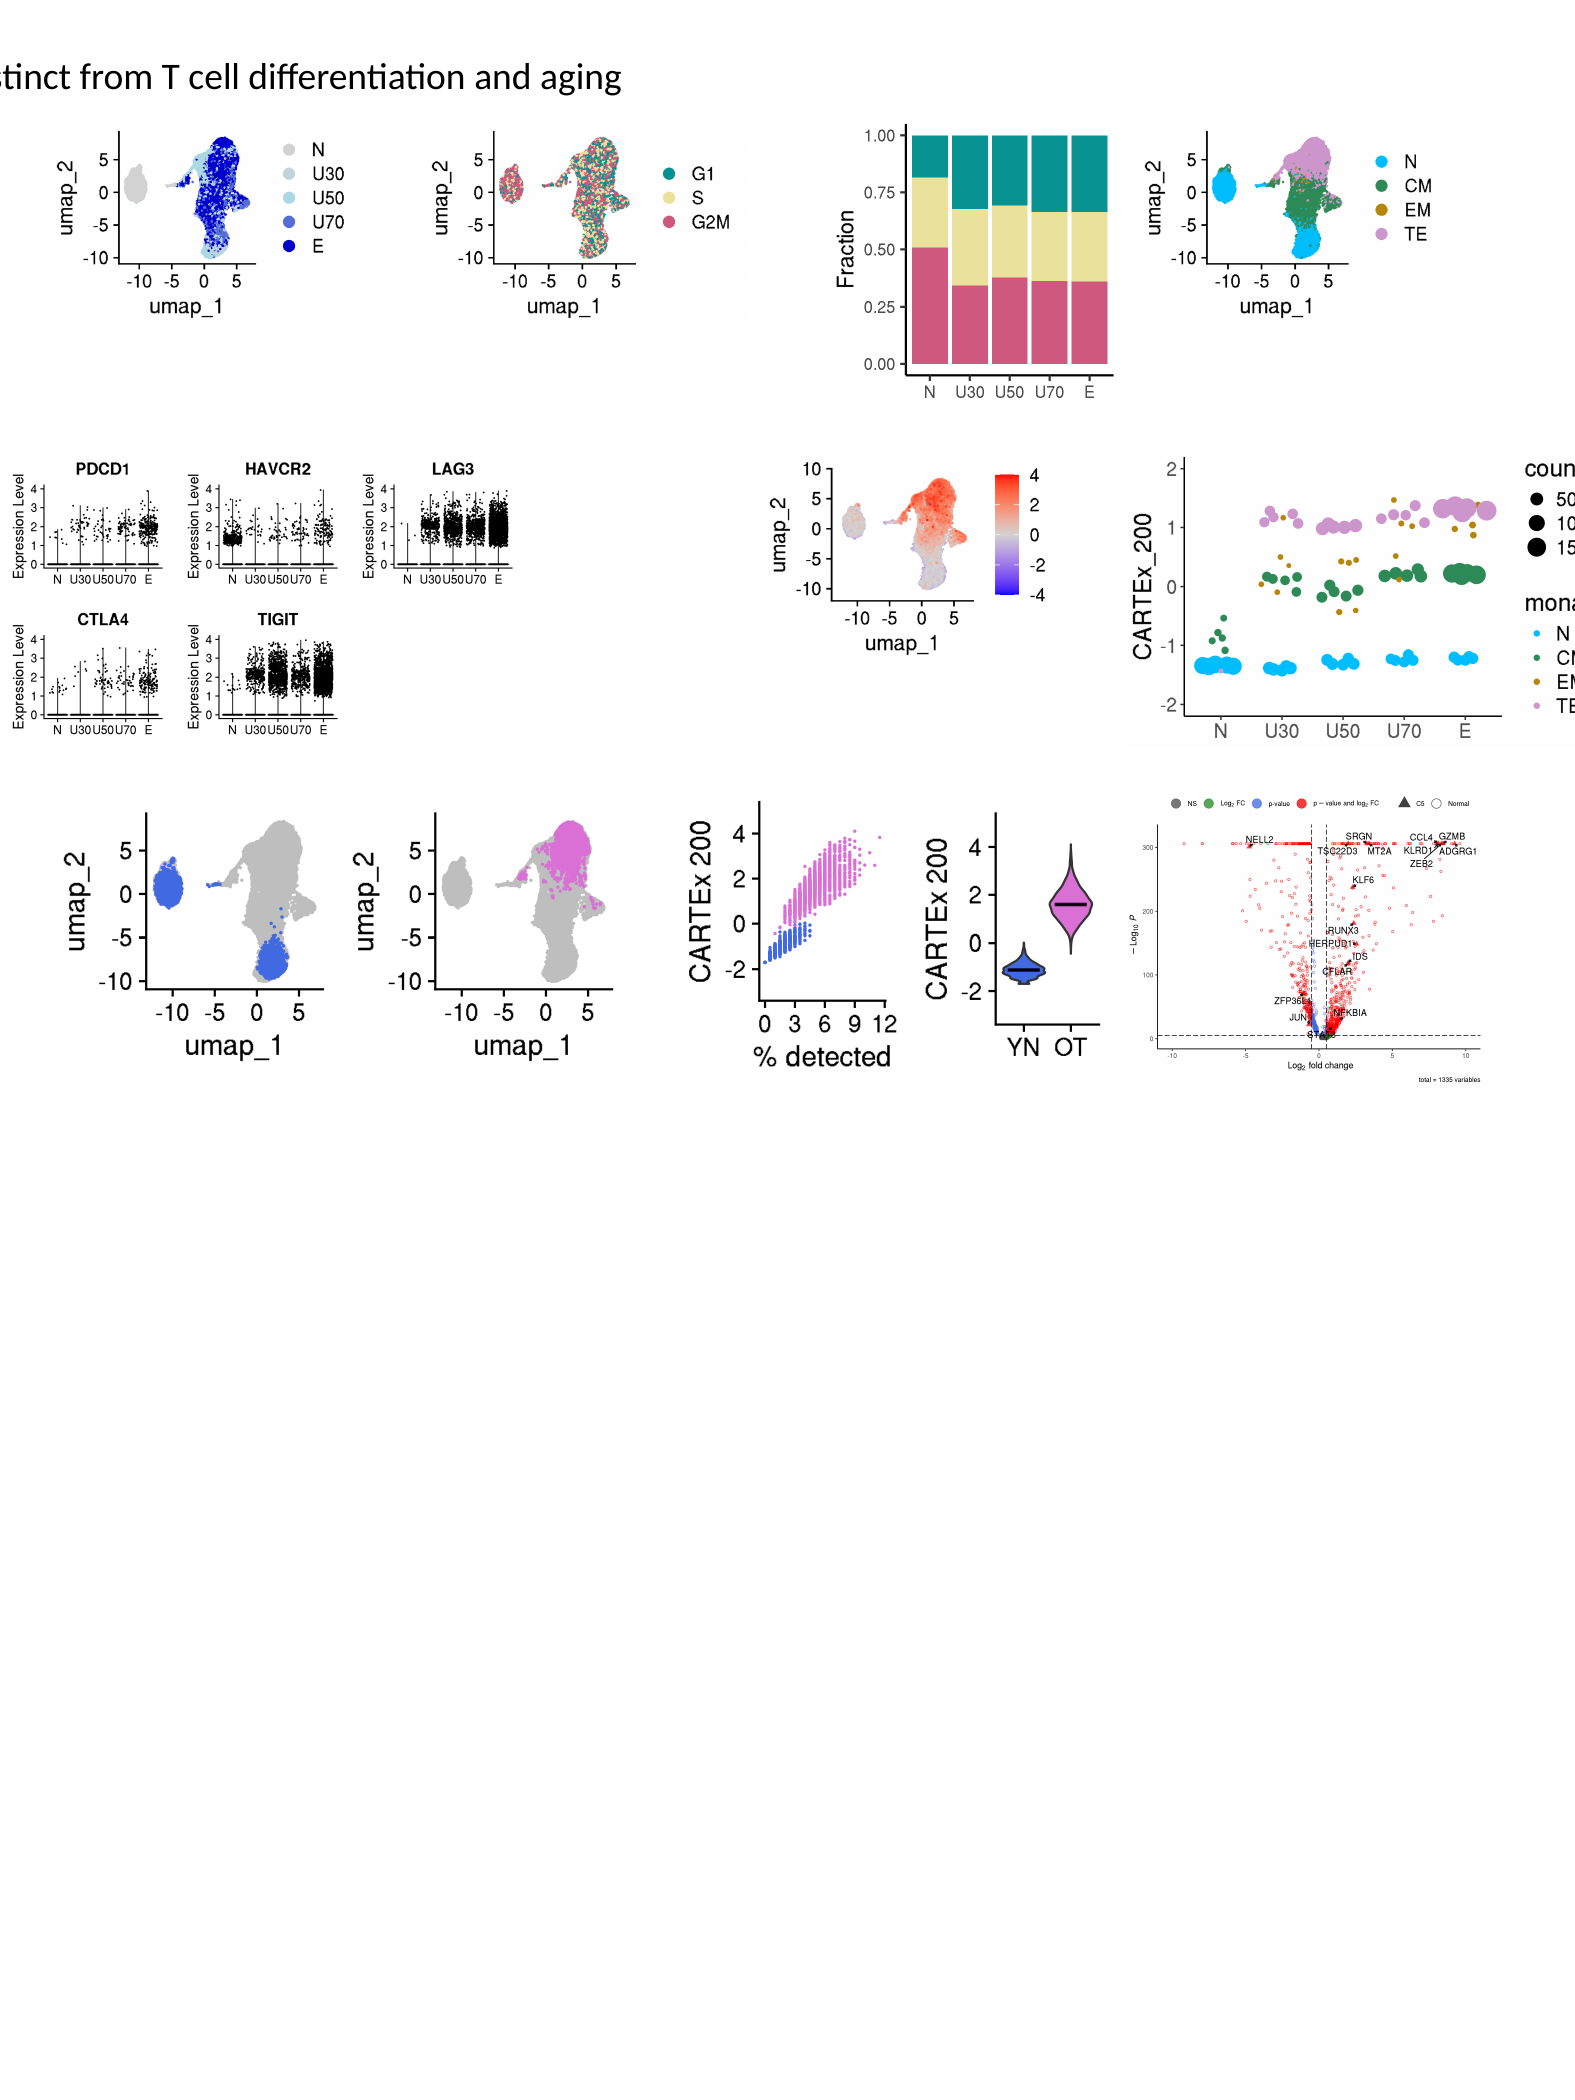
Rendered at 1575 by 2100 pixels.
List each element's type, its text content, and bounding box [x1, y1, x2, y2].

picture [0, 449, 526, 751]
picture [674, 787, 1486, 1088]
picture [37, 787, 638, 1088]
picture [749, 449, 1066, 676]
text_box CARTEx project Figure 4. T cell exhaustion is distinct from T cell differentiation and aging [0, 0, 638, 105]
picture [37, 112, 364, 338]
picture [824, 112, 1452, 413]
picture [1124, 449, 1575, 751]
picture [412, 112, 751, 338]
